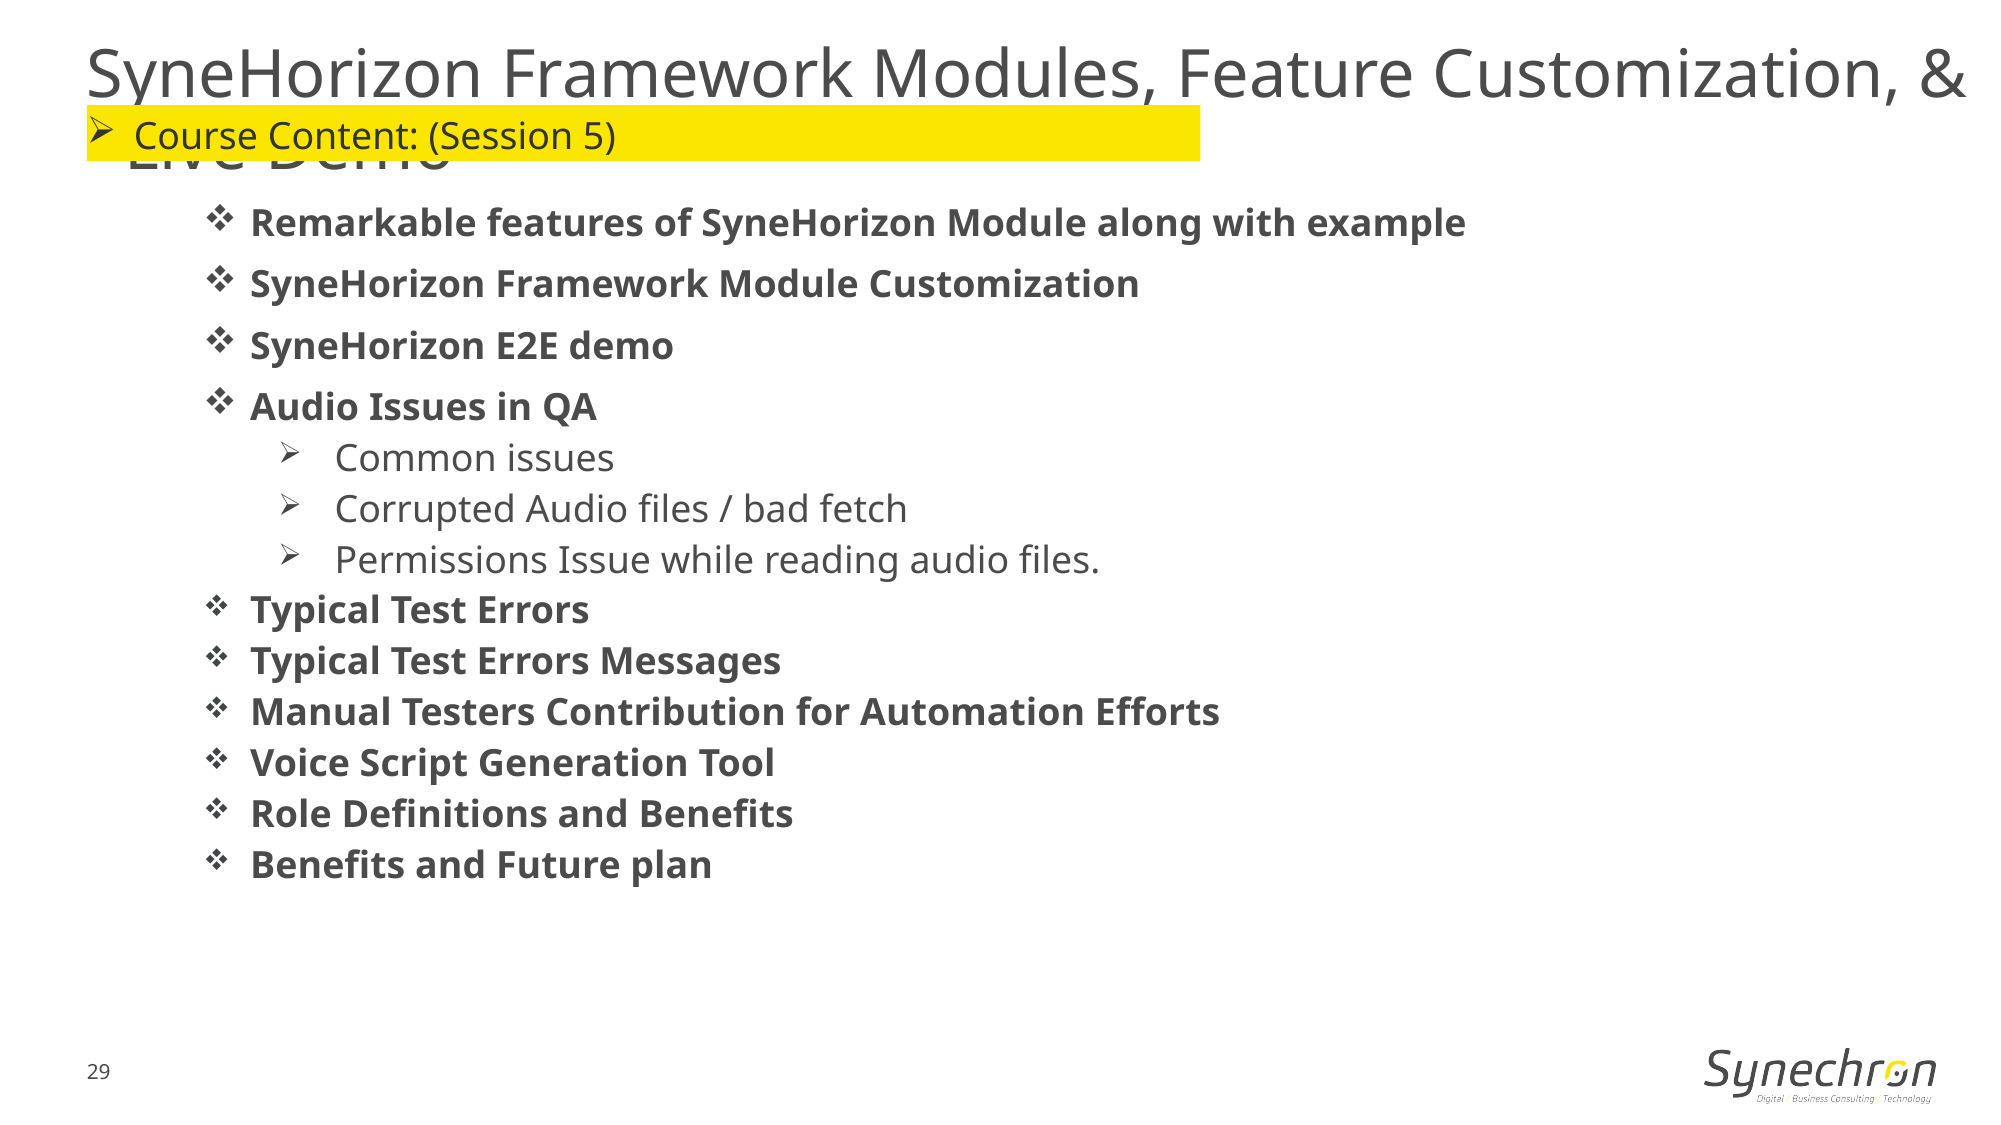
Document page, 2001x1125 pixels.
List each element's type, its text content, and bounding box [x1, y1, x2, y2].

list Course Content: (Session 5) [86, 105, 1201, 161]
list Remarkable features of SyneHorizon Module along with example SyneHorizon Framework Module Customization SyneHorizon E2E demo Audio Issues in QA Common issues Corrupted Audio files / bad fetch Permissions Issue while reading audio files. Typical Test Errors Typical Test Errors Messages Manual Testers Contribution for Automation Efforts Voice Script Generation Tool Role Definitions and Benefits Benefits and Future plan [188, 196, 1861, 989]
slide_number 29 [86, 1042, 151, 1103]
list SyneHorizon Framework Modules, Feature Customization, & Live Demo [86, 32, 1975, 102]
picture [1704, 1048, 1936, 1104]
